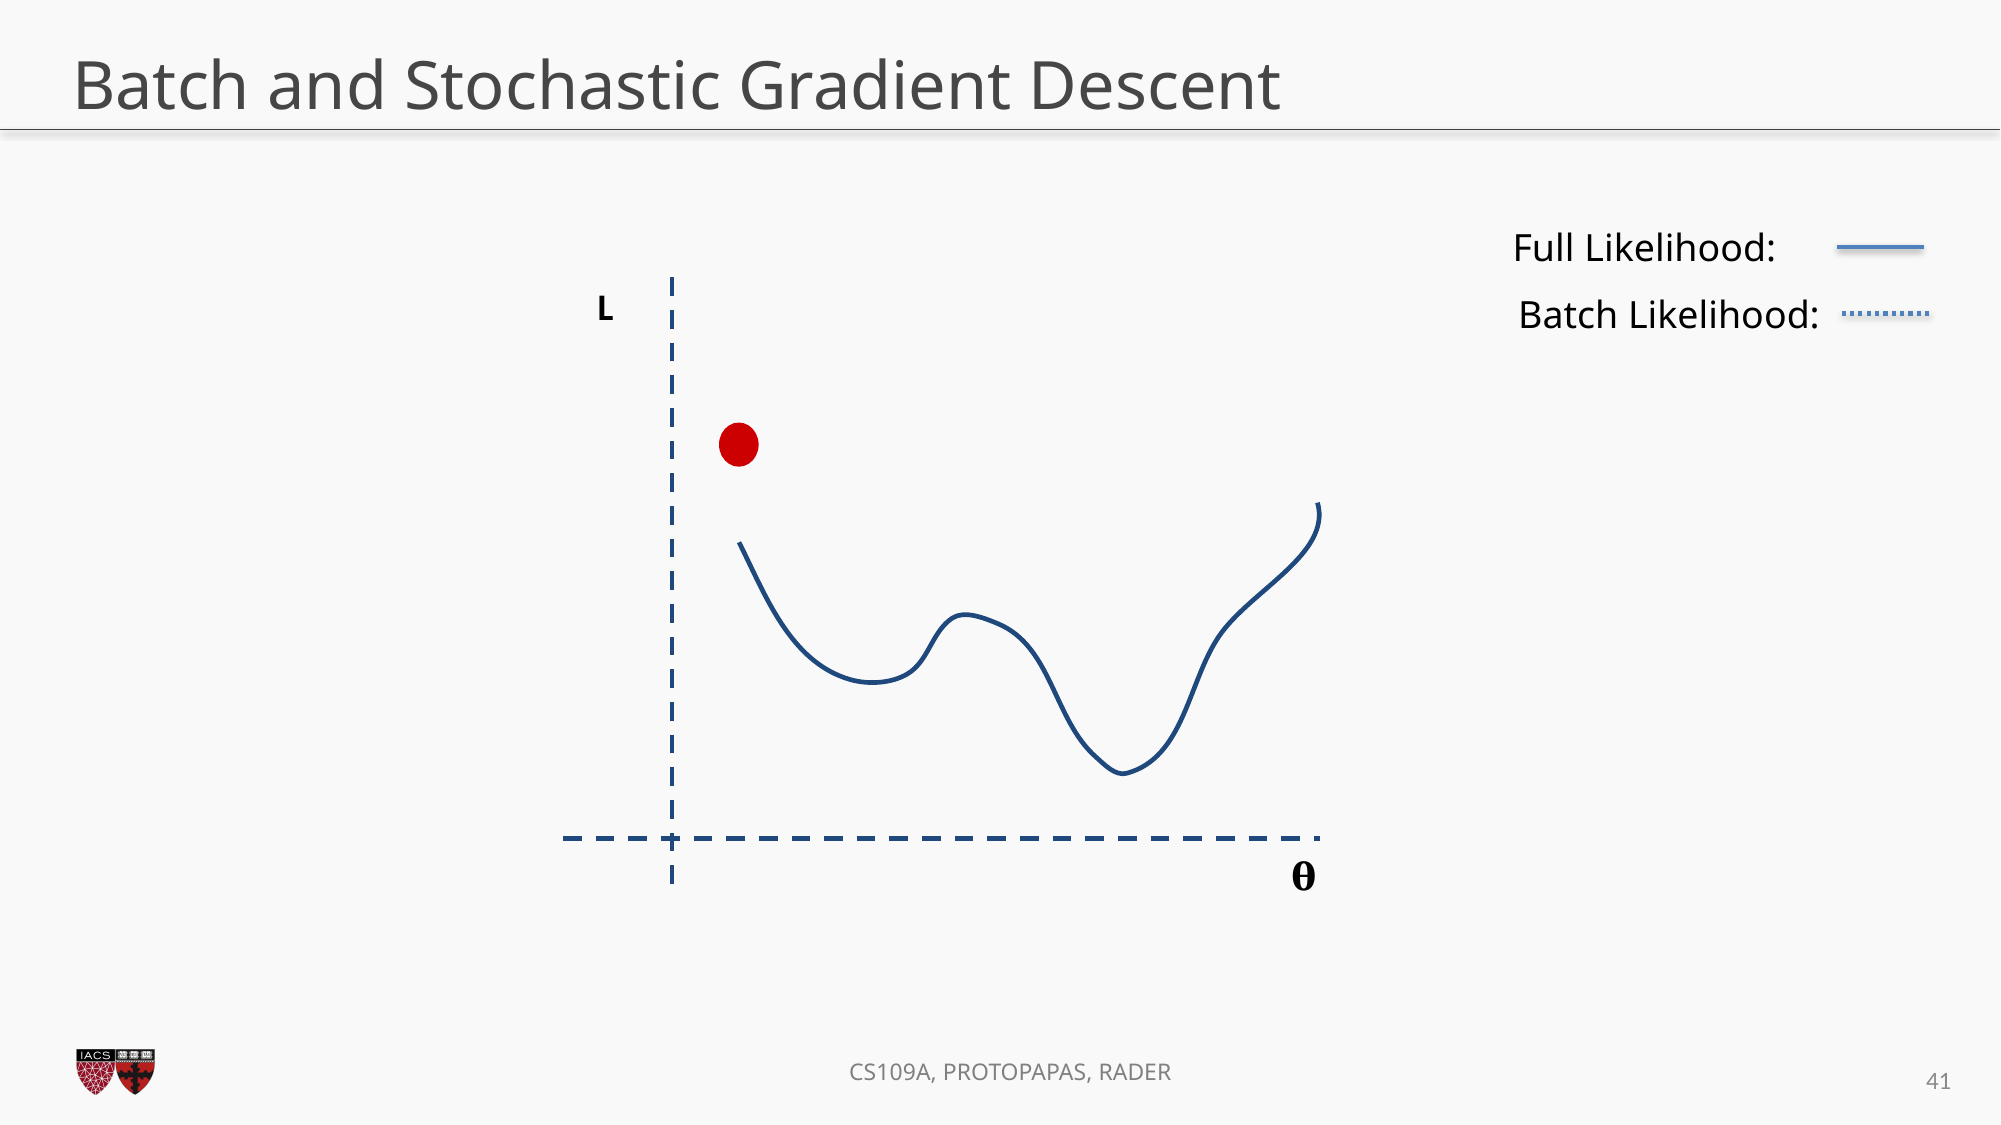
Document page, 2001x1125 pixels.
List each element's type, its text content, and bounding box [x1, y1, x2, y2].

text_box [562, 267, 1365, 944]
picture [75, 1049, 155, 1095]
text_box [1499, 216, 1930, 345]
slide_number 41 [1500, 1050, 1967, 1110]
title Batch and Stochastic Gradient Descent [57, 35, 1943, 162]
